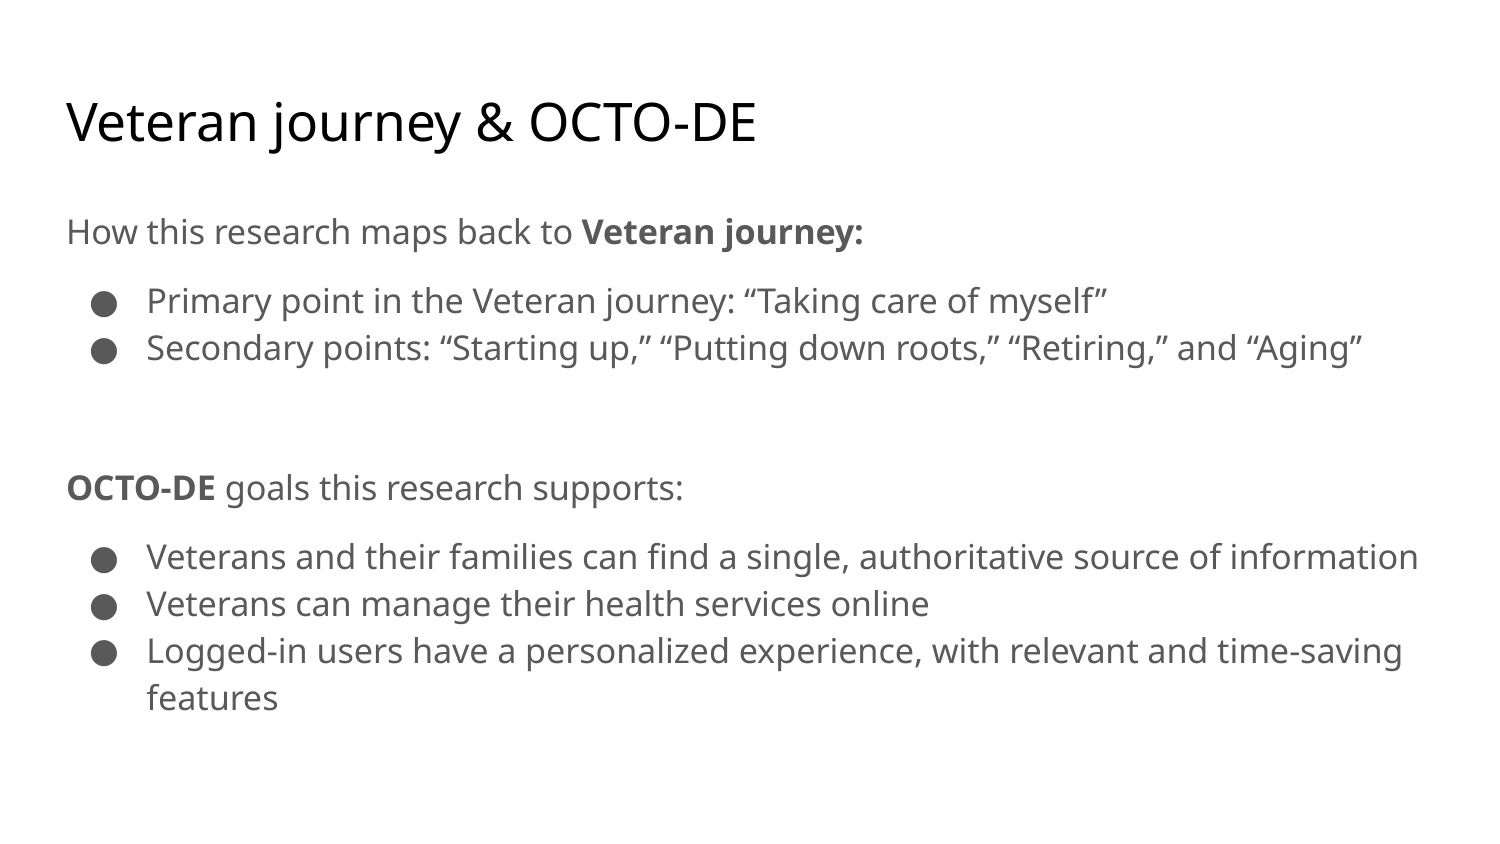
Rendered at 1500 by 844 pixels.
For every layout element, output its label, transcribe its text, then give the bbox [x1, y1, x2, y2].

title Veteran journey & OCTO-DE [51, 72, 1449, 167]
list How this research maps back to Veteran journey: Primary point in the Veteran journey: “Taking care of myself” Secondary points: “Starting up,” “Putting down roots,” “Retiring,” and “Aging” OCTO-DE goals this research supports: Veterans and their families can find a single, authoritative source of information Veterans can manage their health services online Logged-in users have a personalized experience, with relevant and time-saving features [51, 189, 1449, 750]
